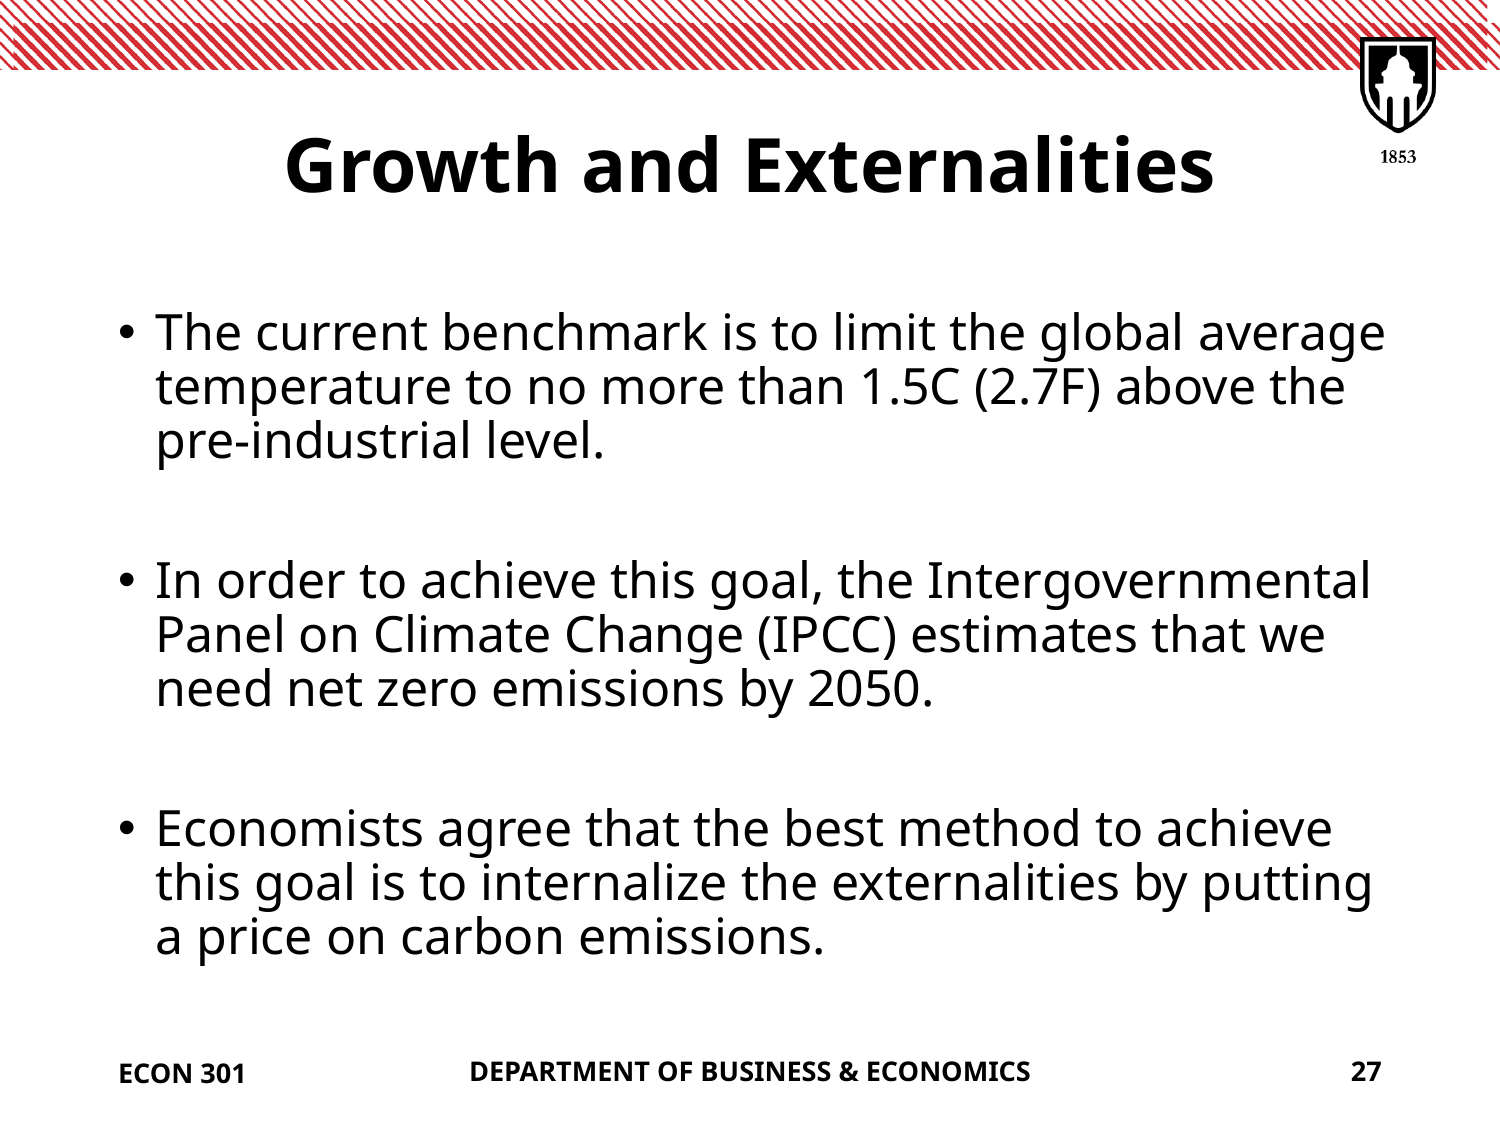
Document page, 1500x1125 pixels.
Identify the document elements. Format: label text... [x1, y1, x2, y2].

slide_number 27 [1059, 1042, 1397, 1103]
list The current benchmark is to limit the global average temperature to no more than 1.5C (2.7F) above the pre-industrial level. In order to achieve this goal, the Intergovernmental Panel on Climate Change (IPCC) estimates that we need net zero emissions by 2050. Economists agree that the best method to achieve this goal is to internalize the externalities by putting a price on carbon emissions. [103, 299, 1408, 1014]
footer DEPARTMENT OF BUSINESS & ECONOMICS [277, 1042, 1059, 1103]
title Growth and Externalities [103, 59, 1397, 278]
picture [0, 0, 1500, 163]
slide_number ECON 301 [103, 1042, 277, 1103]
